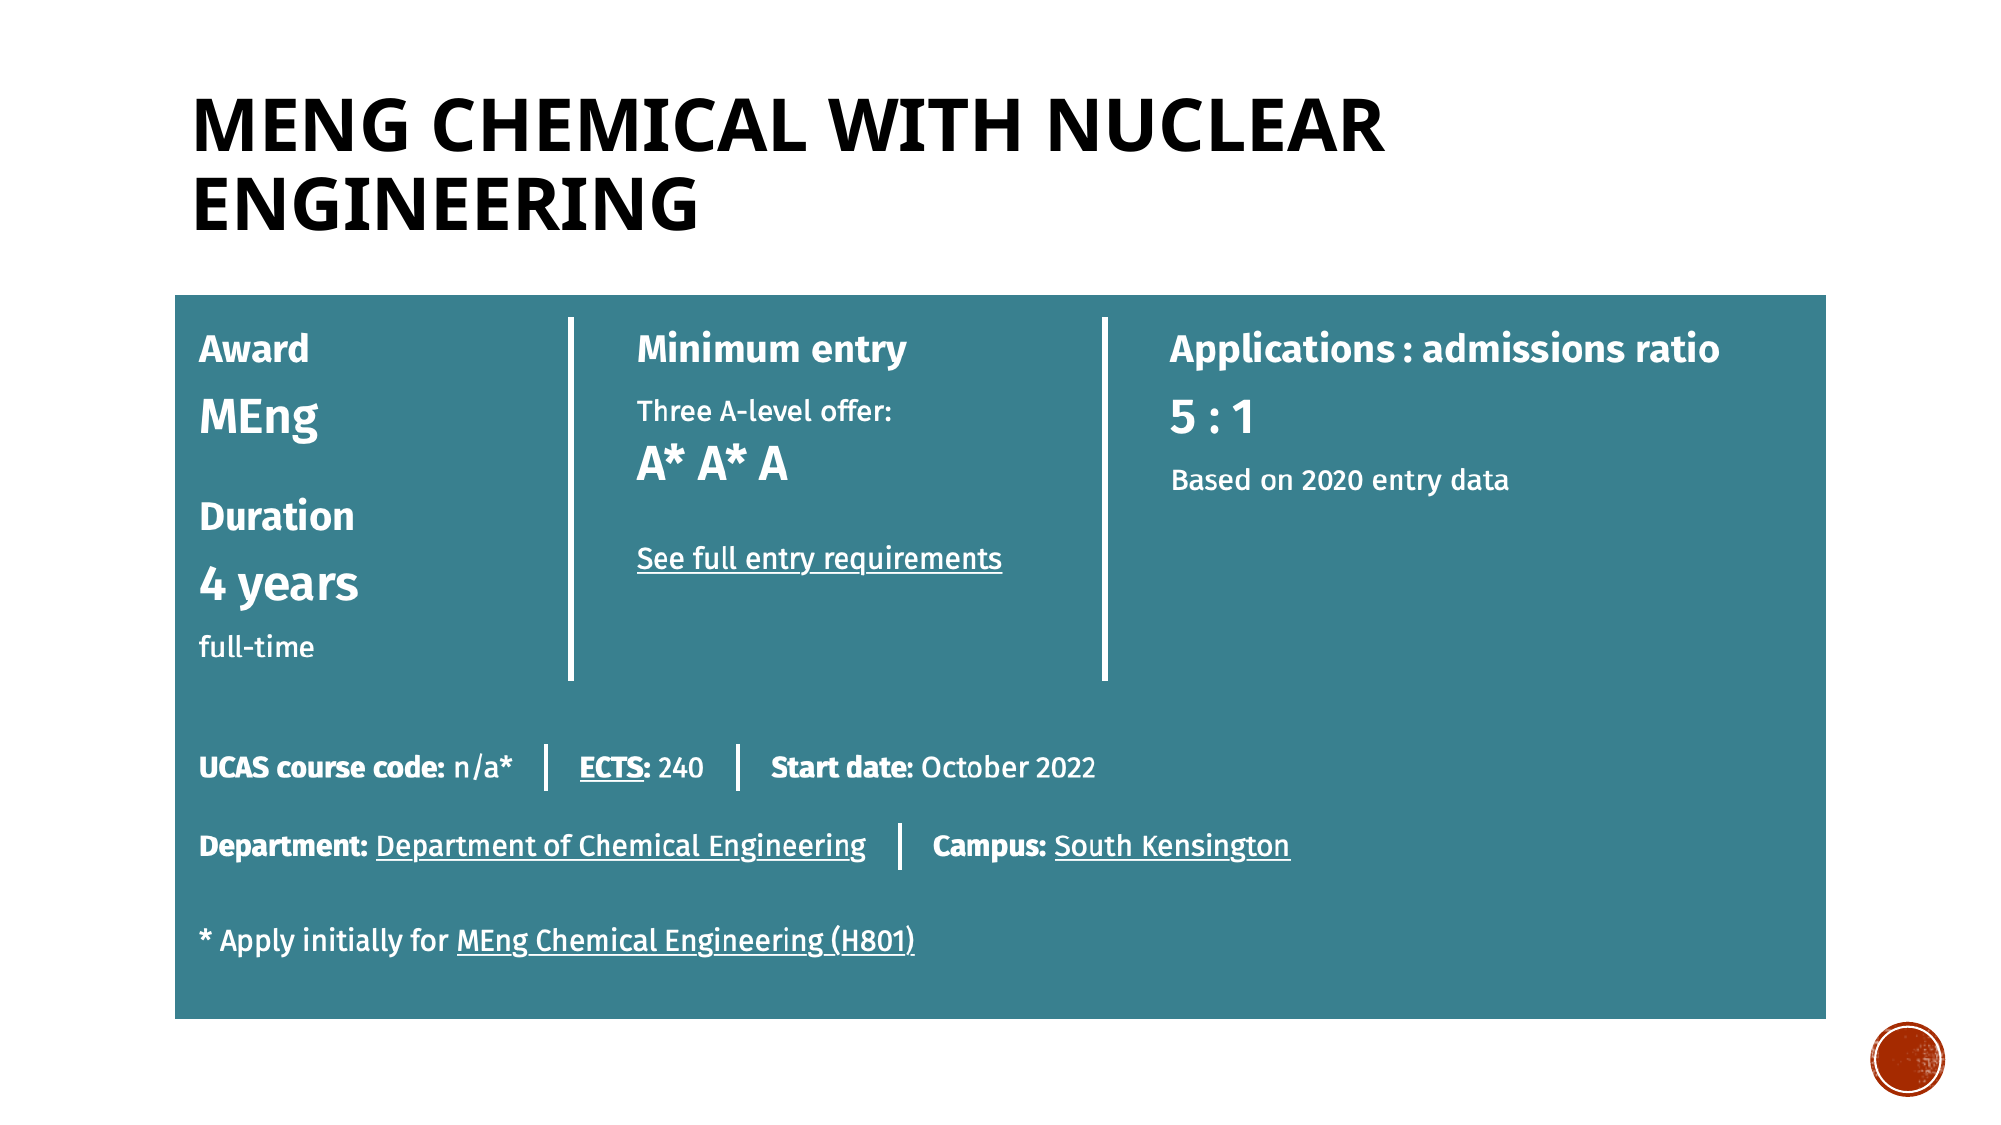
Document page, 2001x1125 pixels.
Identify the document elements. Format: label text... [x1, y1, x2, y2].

picture [175, 295, 1824, 1018]
title MEng Chemical with Nuclear Engineering [175, 79, 1826, 294]
